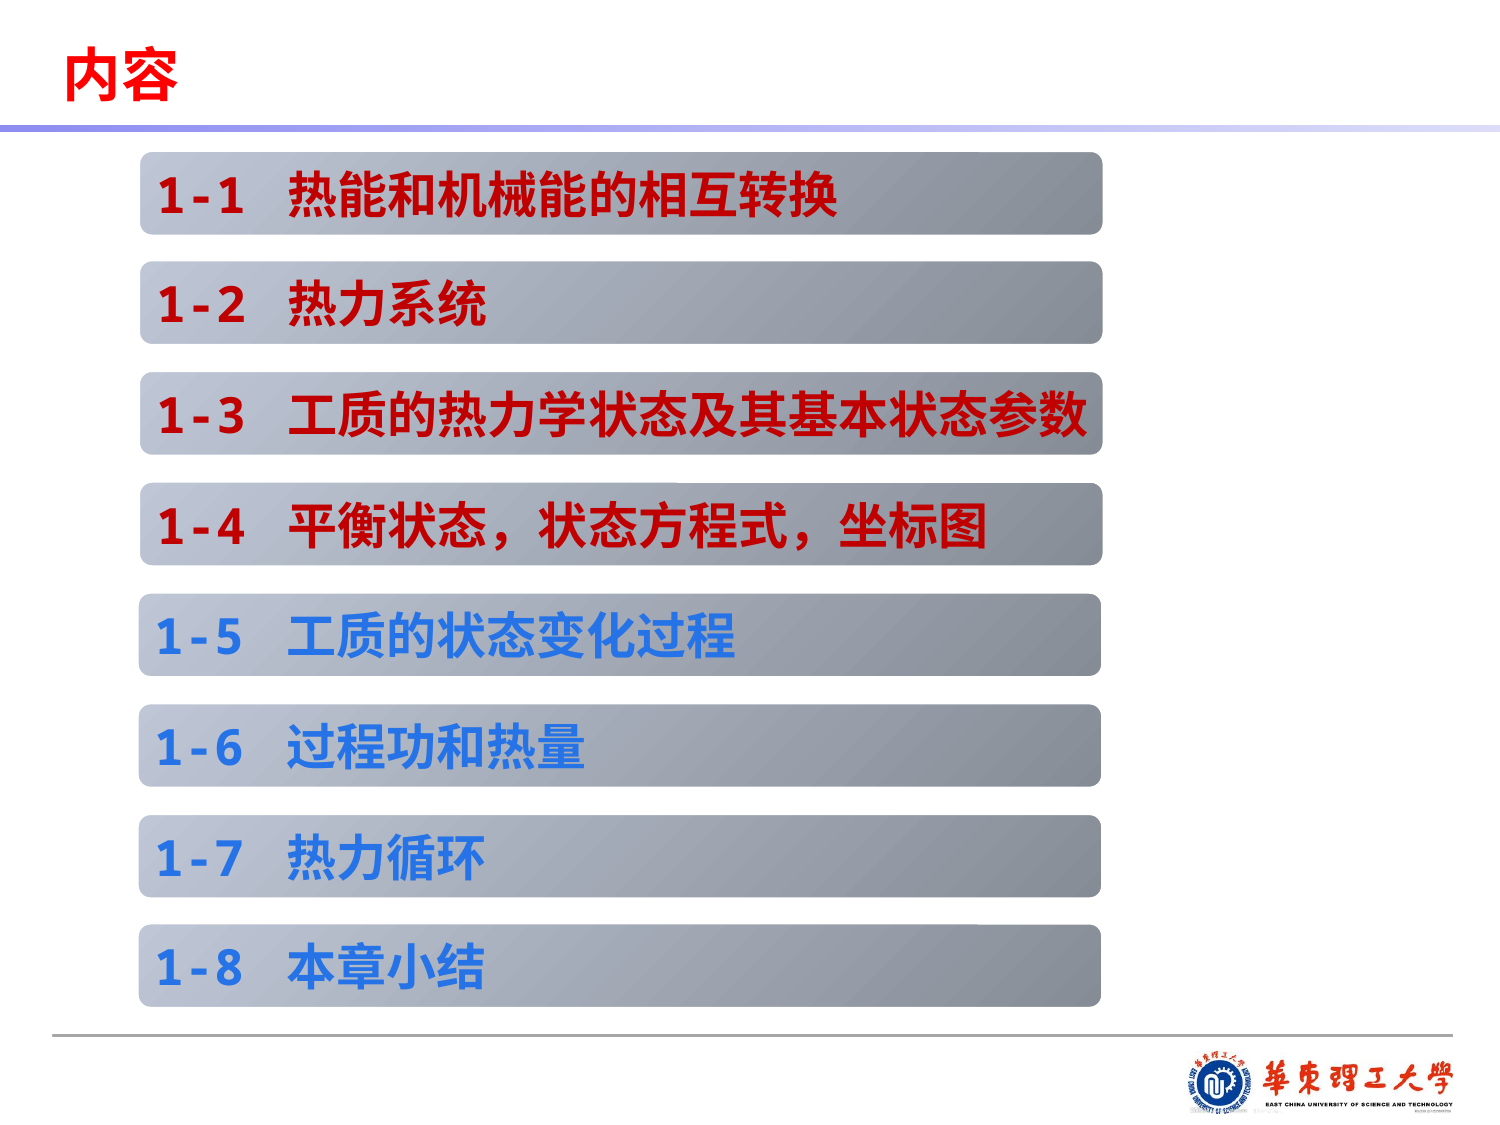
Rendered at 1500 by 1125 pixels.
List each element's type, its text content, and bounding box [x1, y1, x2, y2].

text_box 1-1 热能和机械能的相互转换 [136, 148, 1106, 238]
text_box 1-7 热力循环 [135, 811, 1105, 901]
text_box 1-5 工质的状态变化过程 [135, 590, 1105, 680]
picture [1188, 1051, 1453, 1114]
text_box 1-4 平衡状态，状态方程式，坐标图 [136, 479, 1106, 569]
text_box 1-6 过程功和热量 [135, 701, 1105, 790]
text_box 1-8 本章小结 [135, 921, 1105, 1010]
text_box 内容 [0, 30, 243, 114]
text_box 1-2 热力系统 [136, 258, 1106, 348]
text_box 1-3 工质的热力学状态及其基本状态参数 [136, 368, 1106, 458]
